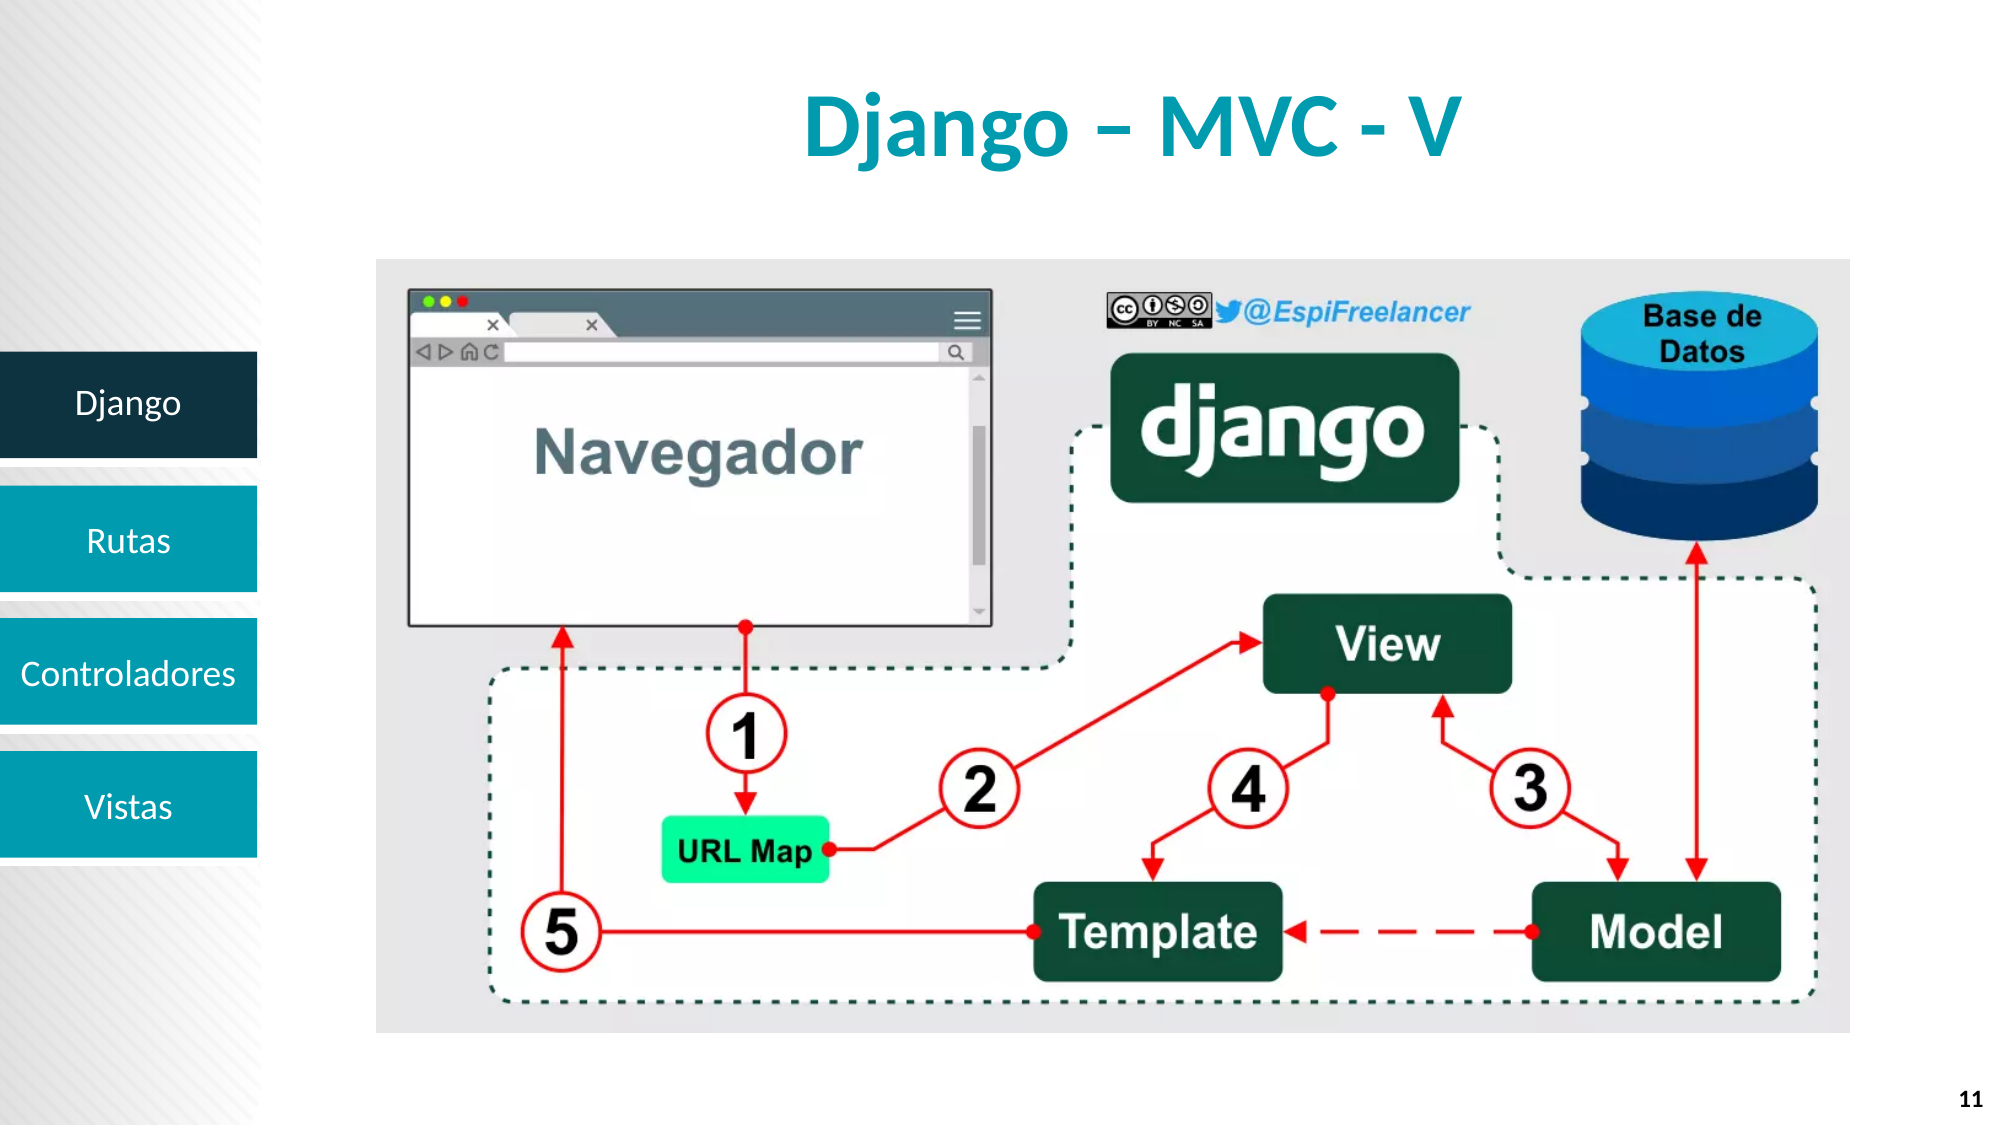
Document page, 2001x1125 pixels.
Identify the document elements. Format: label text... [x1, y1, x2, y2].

title Django – MVC - V [340, 36, 1927, 204]
picture [376, 259, 1850, 1033]
text_box Django [25, 371, 232, 430]
slide_number 11 [1921, 1072, 2000, 1124]
